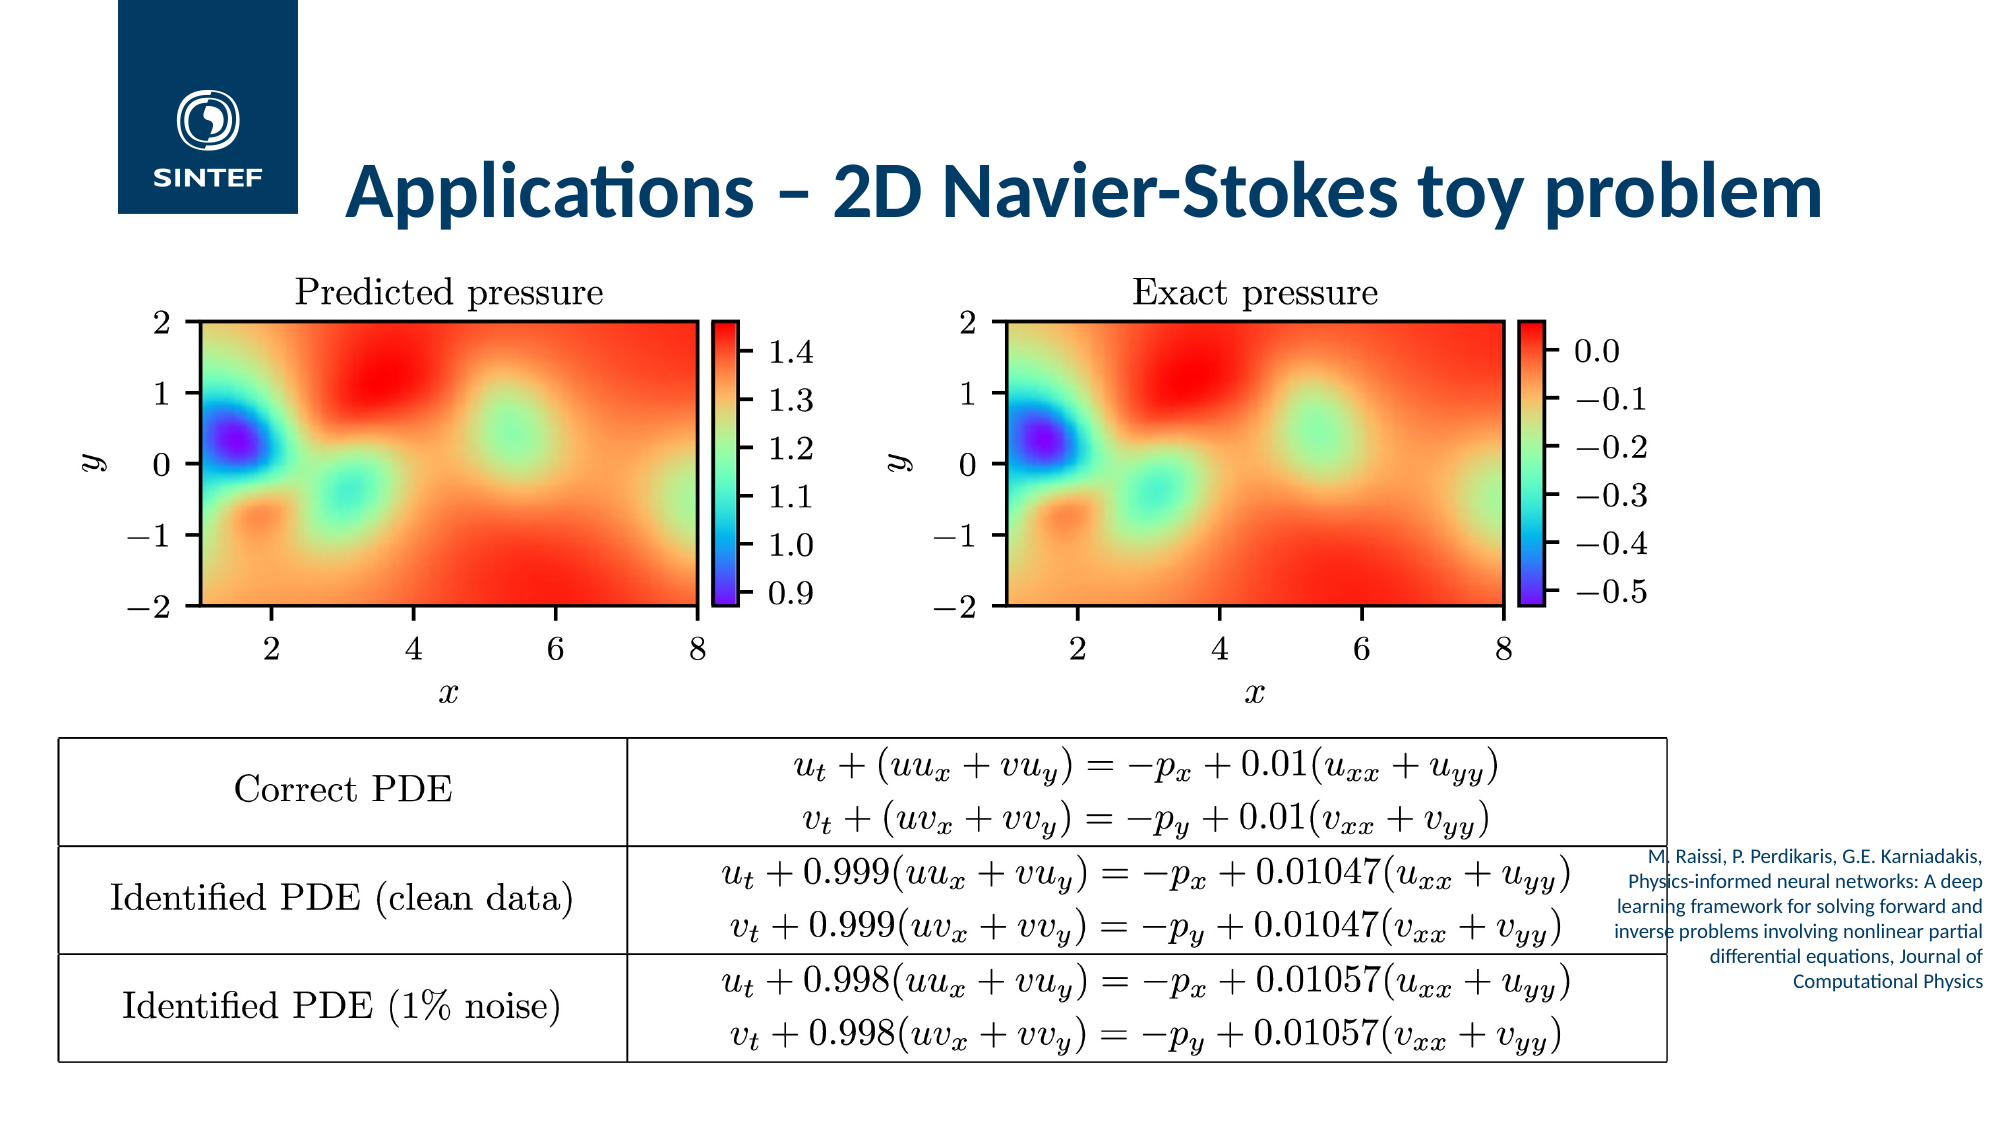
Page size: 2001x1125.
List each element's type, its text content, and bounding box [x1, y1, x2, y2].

footer M. Raissi, P. Perdikaris, G.E. Karniadakis, Physics-informed neural networks: A deep learning framework for solving forward and inverse problems involving nonlinear partial differential equations, Journal of Computational Physics [1668, 835, 1984, 999]
title Applications – 2D Navier-Stokes toy problem [344, 62, 1889, 235]
picture [118, 0, 298, 214]
picture [57, 277, 1668, 1063]
